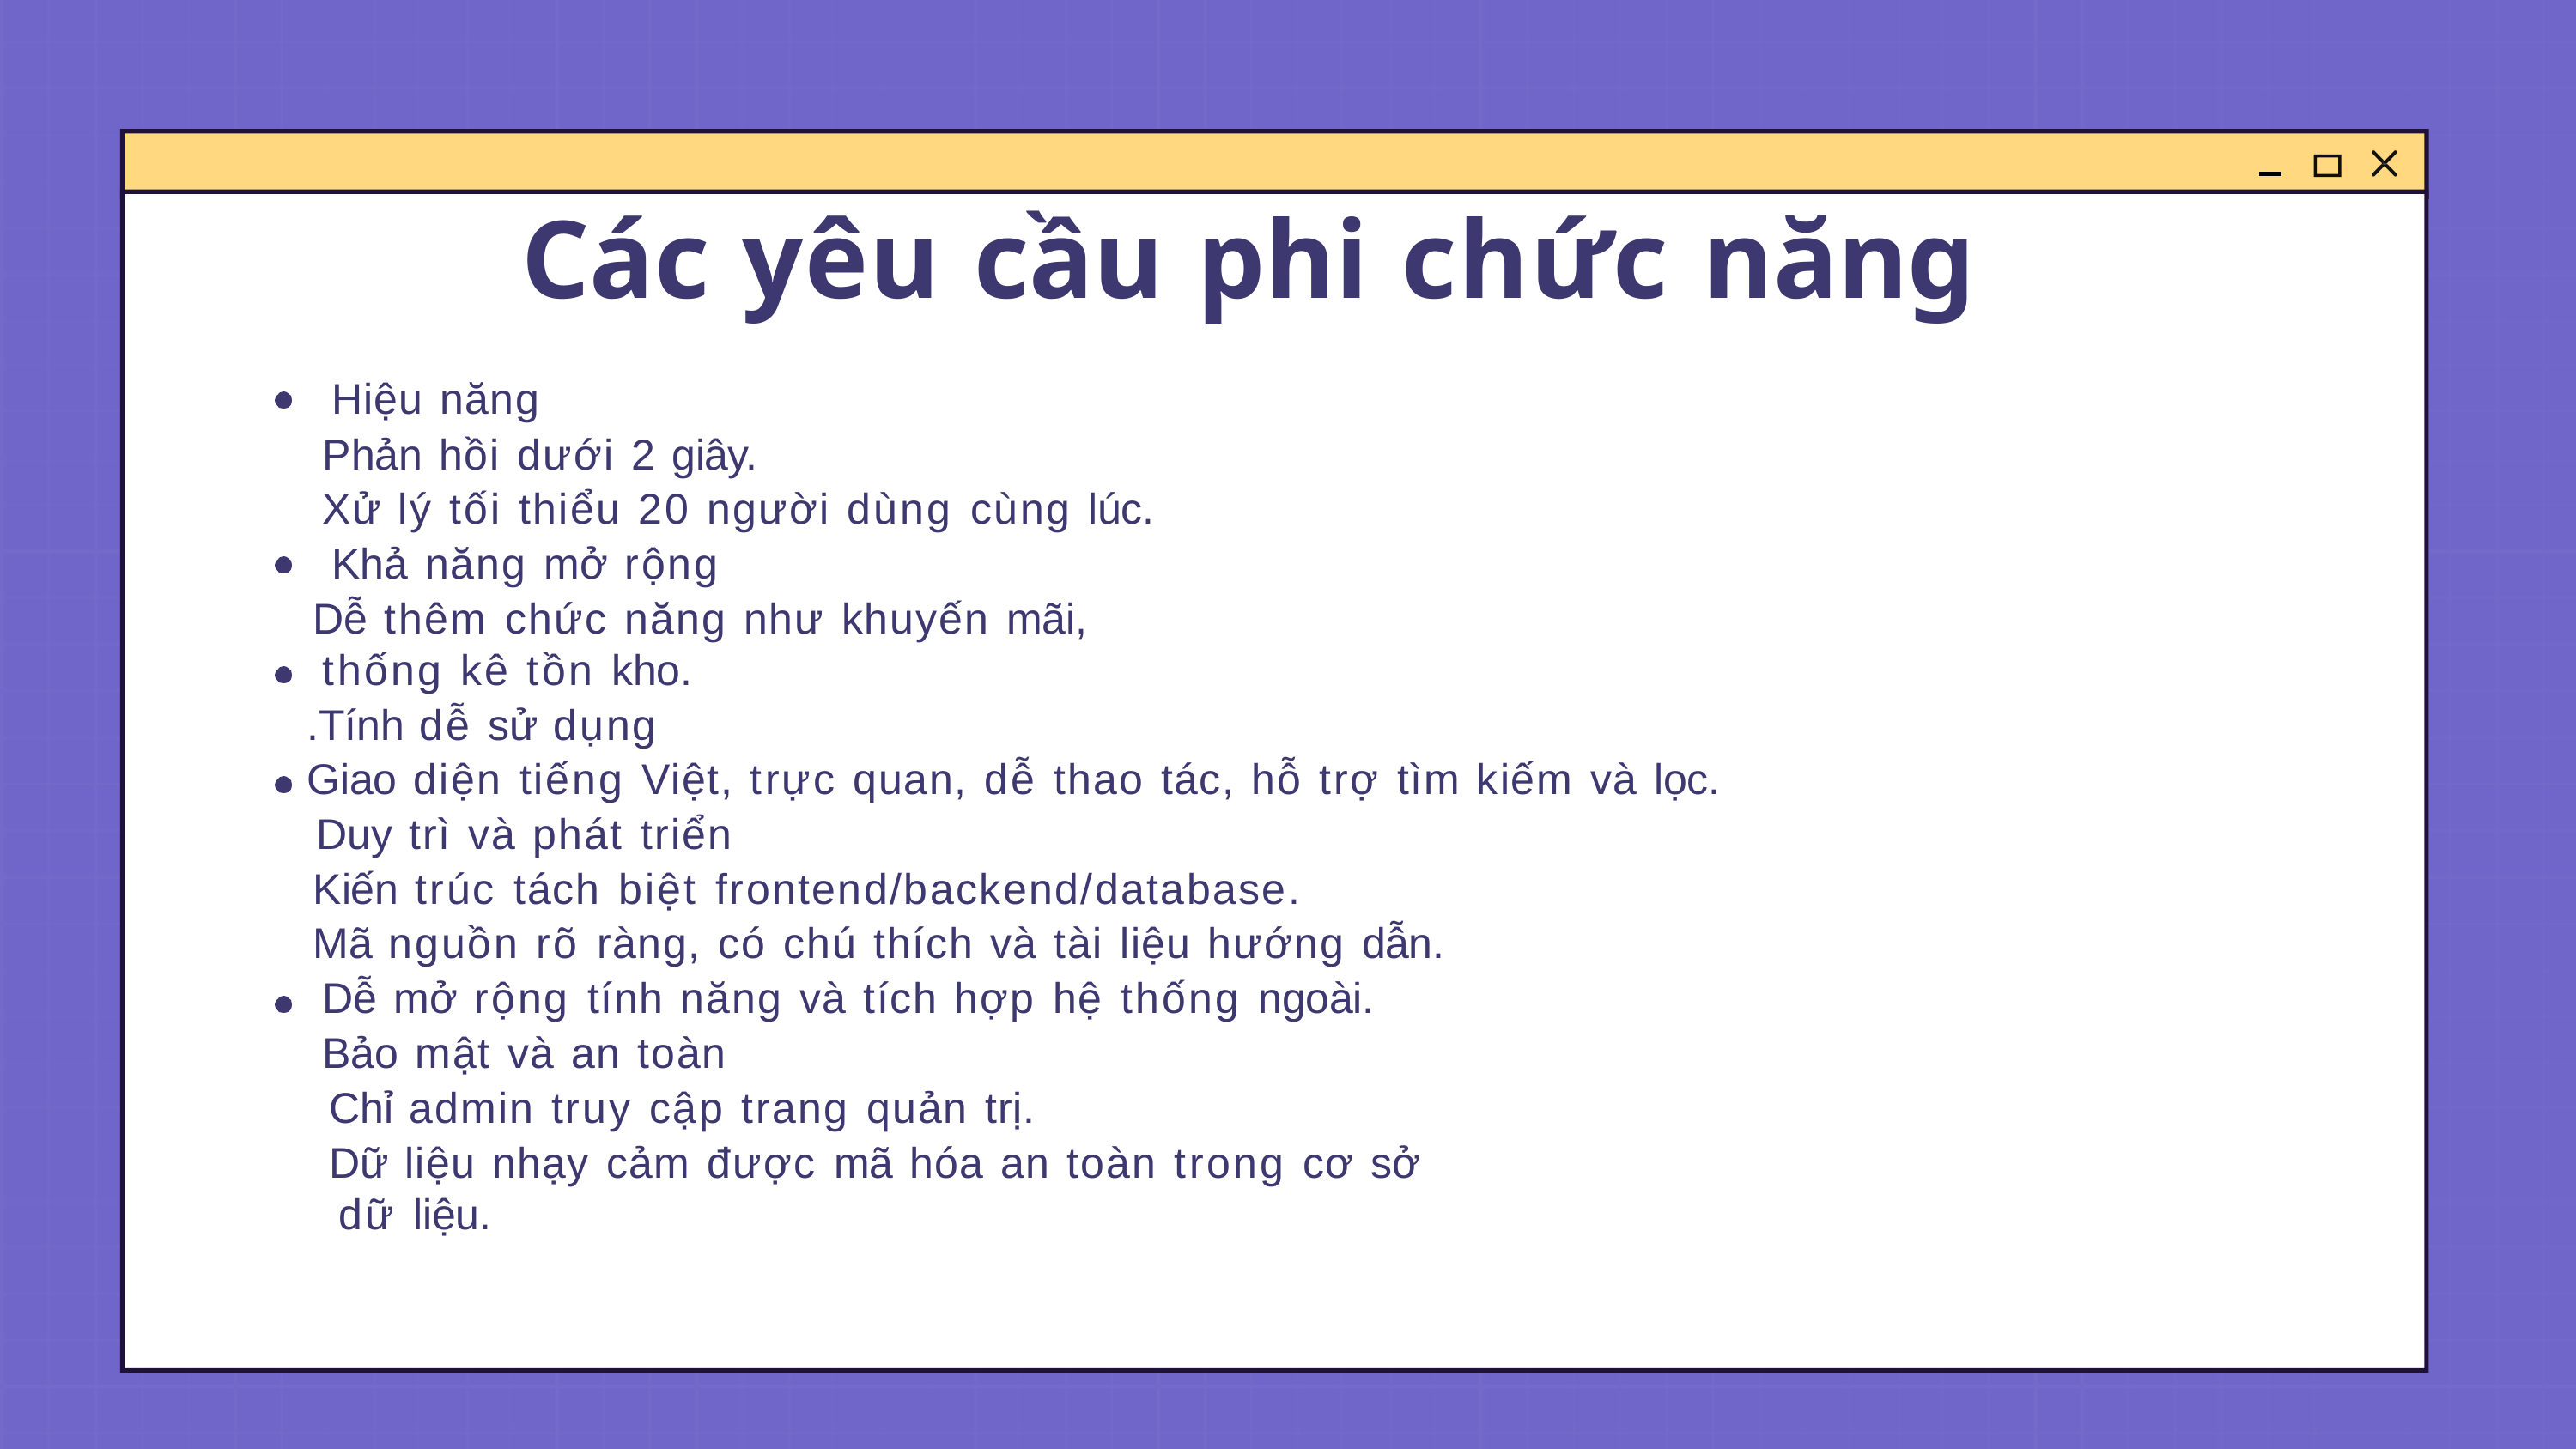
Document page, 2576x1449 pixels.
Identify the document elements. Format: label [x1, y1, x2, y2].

text_box [119, 189, 2429, 1373]
text_box [119, 128, 2429, 188]
text_box [0, 0, 2576, 1449]
text_box [275, 391, 292, 1013]
